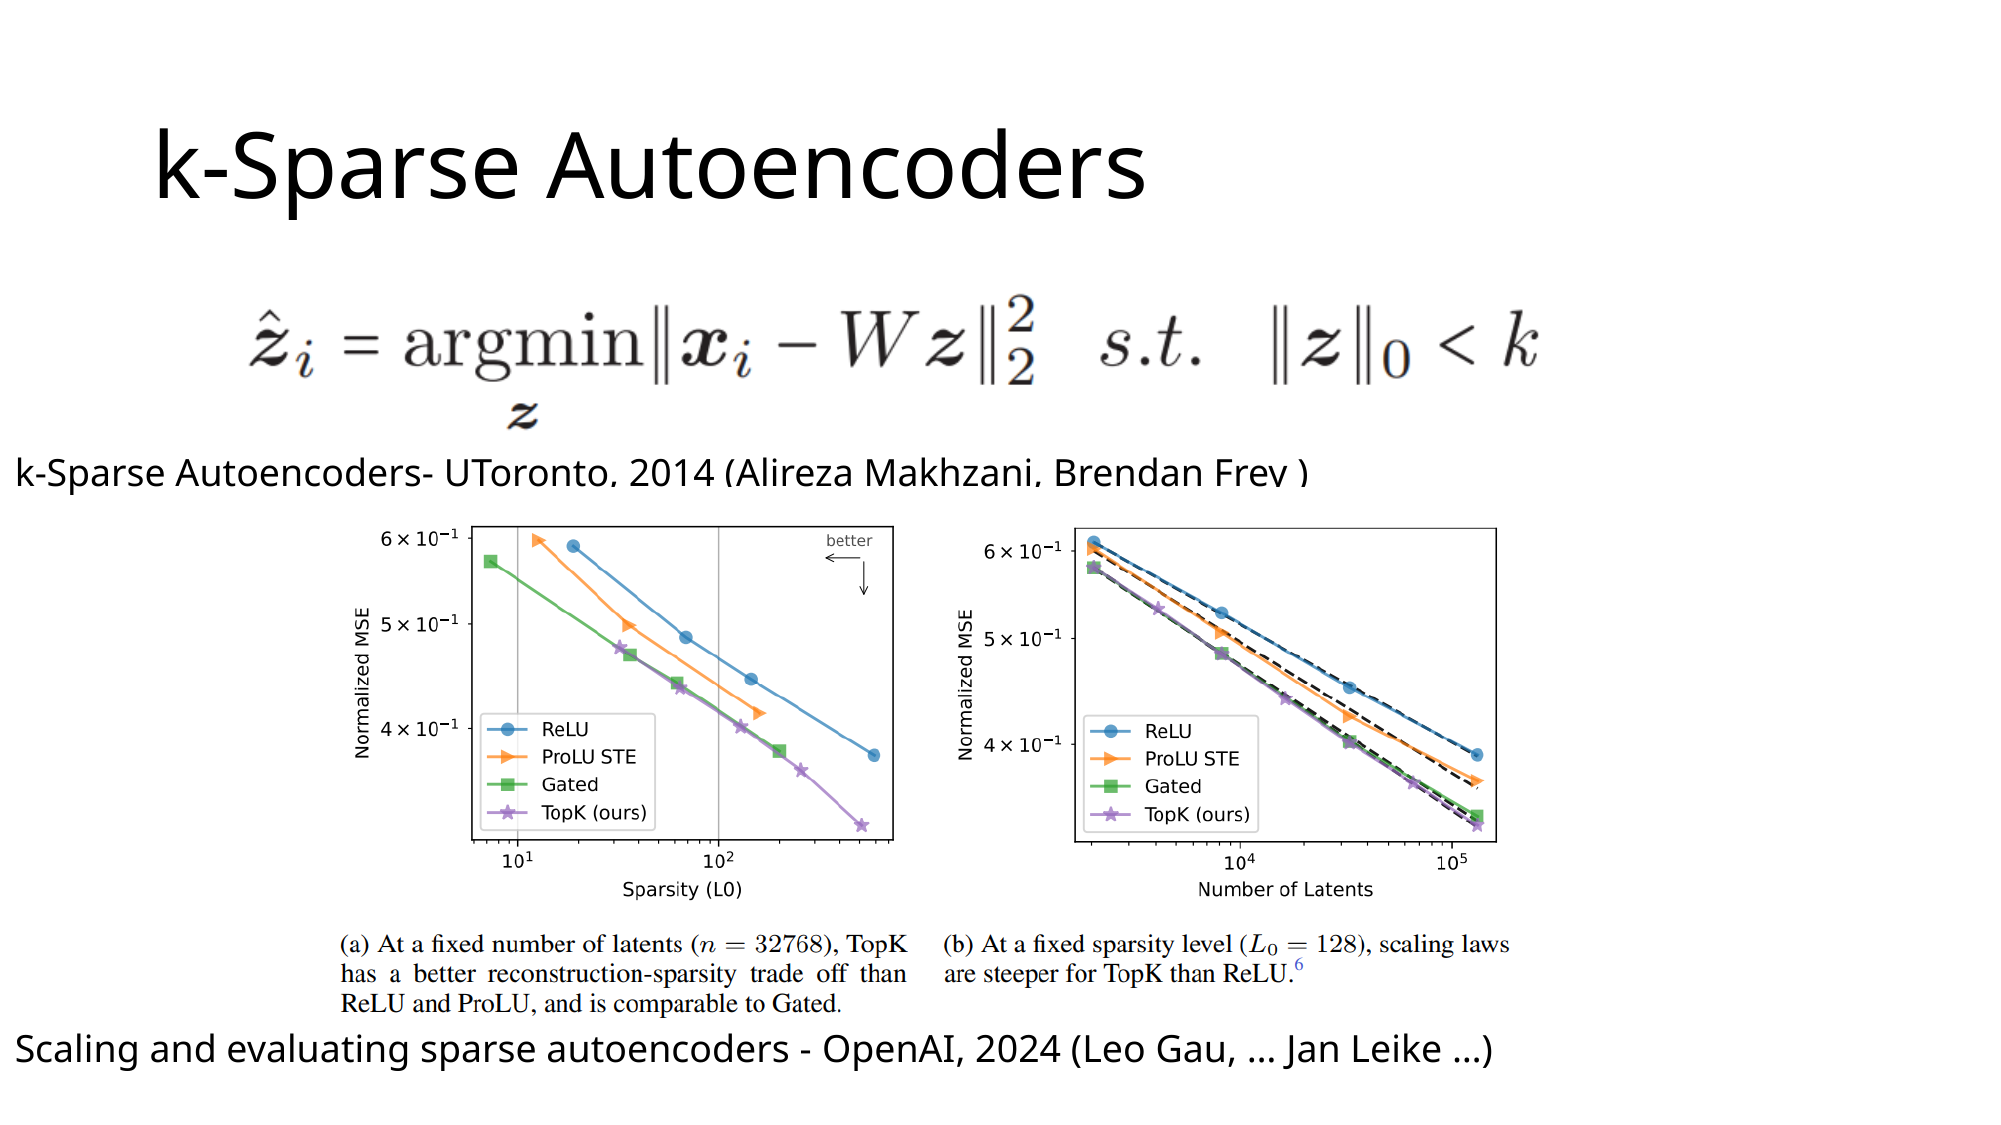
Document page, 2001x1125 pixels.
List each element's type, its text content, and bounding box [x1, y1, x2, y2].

picture [209, 276, 1605, 458]
picture [315, 486, 1523, 1032]
text_box k-Sparse Autoencoders- UToronto, 2014 (Alireza Makhzani, Brendan Frey ) [0, 441, 2000, 502]
title k-Sparse Autoencoders [137, 59, 1863, 278]
text_box Scaling and evaluating sparse autoencoders - OpenAI, 2024 (Leo Gau, … Jan Leike …) [0, 1017, 2000, 1078]
